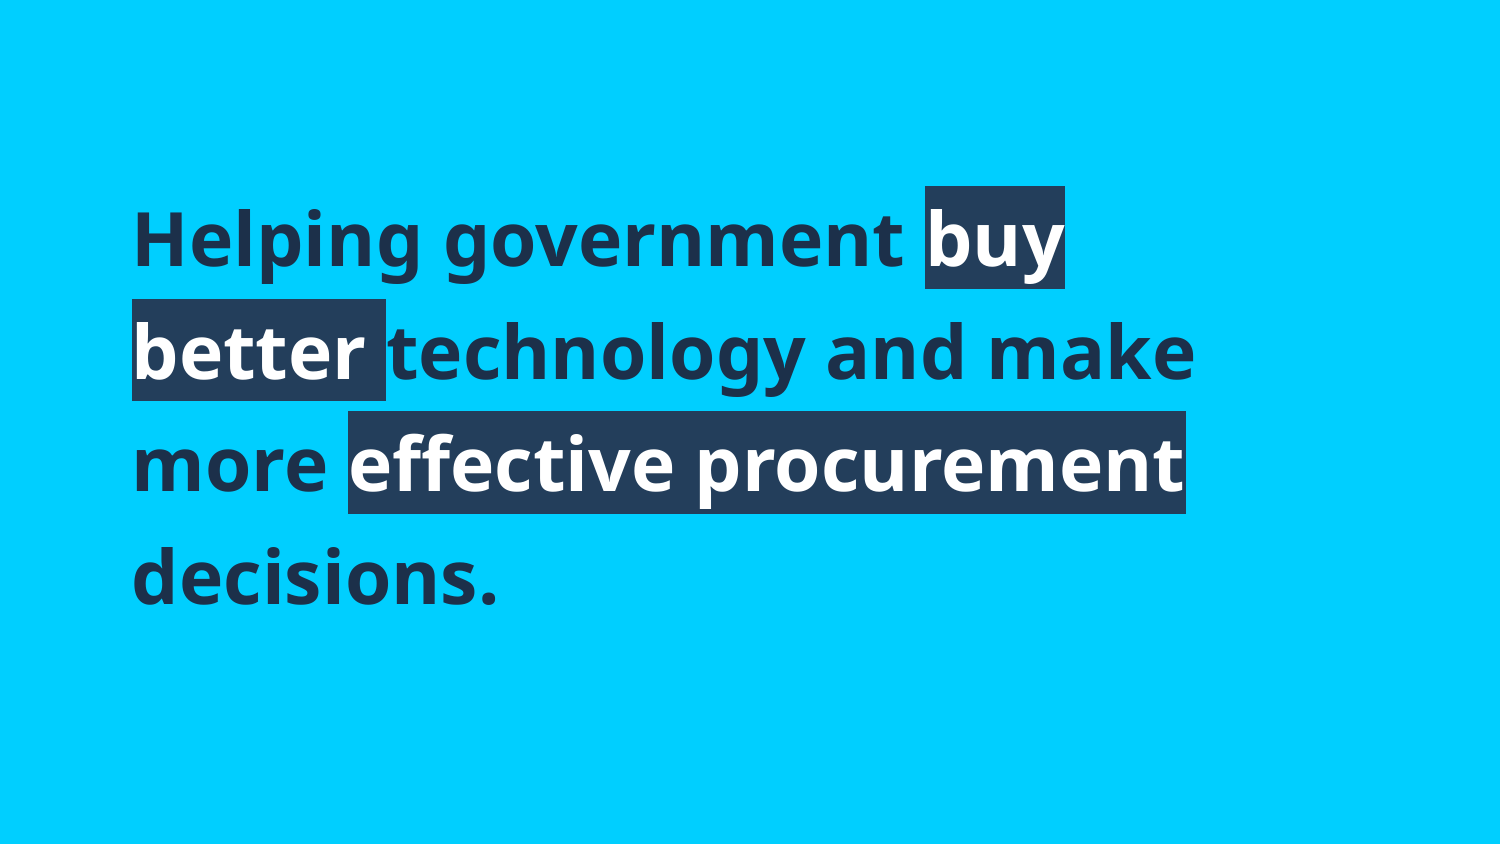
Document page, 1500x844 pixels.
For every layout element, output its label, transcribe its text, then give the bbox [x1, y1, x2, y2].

title Helping government buy better technology and make more effective procurement decisions. [116, 87, 1324, 701]
